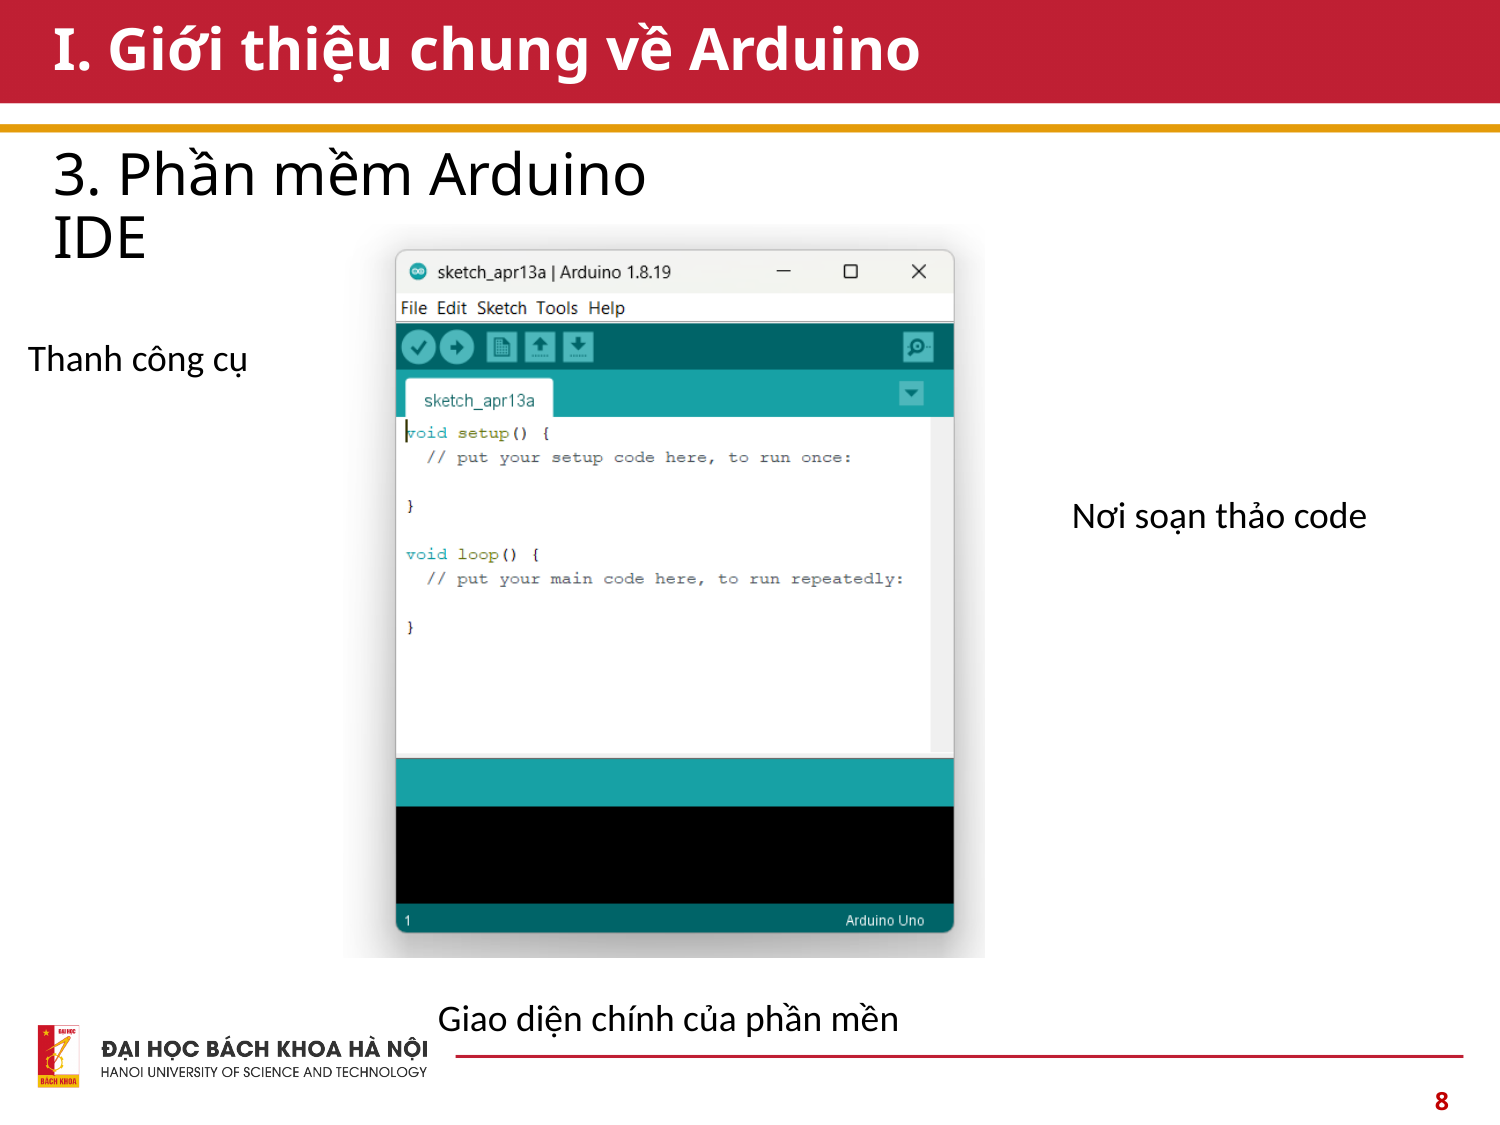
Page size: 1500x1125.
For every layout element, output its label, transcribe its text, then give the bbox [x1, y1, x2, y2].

list 3. Phần mềm Arduino IDE [38, 138, 760, 225]
text_box Giao diện chính của phần mền [423, 986, 995, 1047]
title I. Giới thiệu chung về Arduino [38, 12, 1462, 87]
slide_number 8 [1126, 1078, 1464, 1125]
picture [0, 0, 1500, 1125]
text_box Nơi soạn thảo code [1057, 483, 1427, 544]
text_box Thanh công cụ [13, 326, 319, 387]
